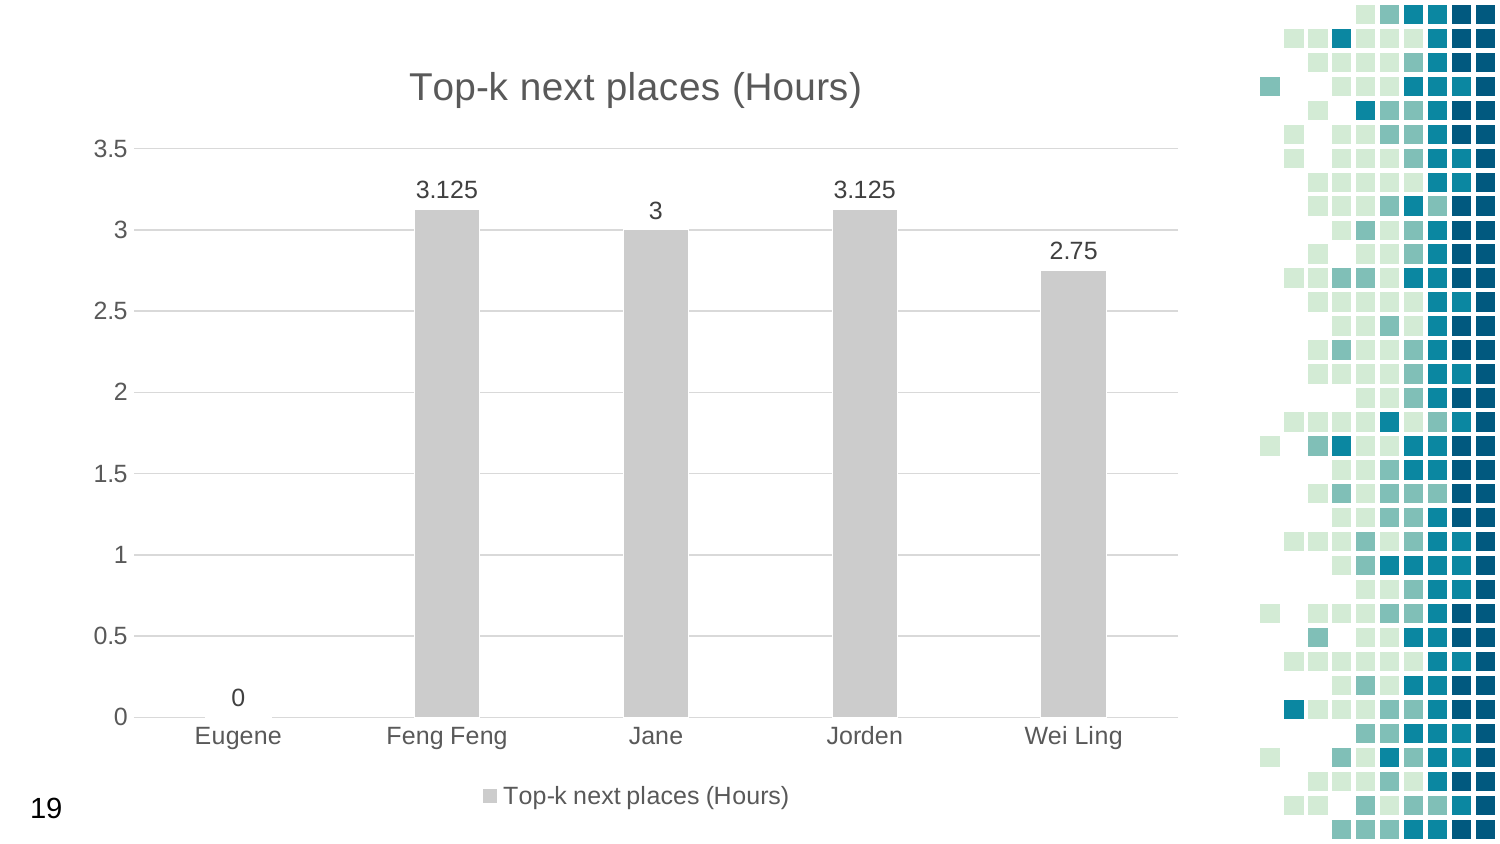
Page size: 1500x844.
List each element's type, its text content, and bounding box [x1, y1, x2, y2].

chart [70, 28, 1201, 816]
slide_number 19 [15, 774, 105, 839]
